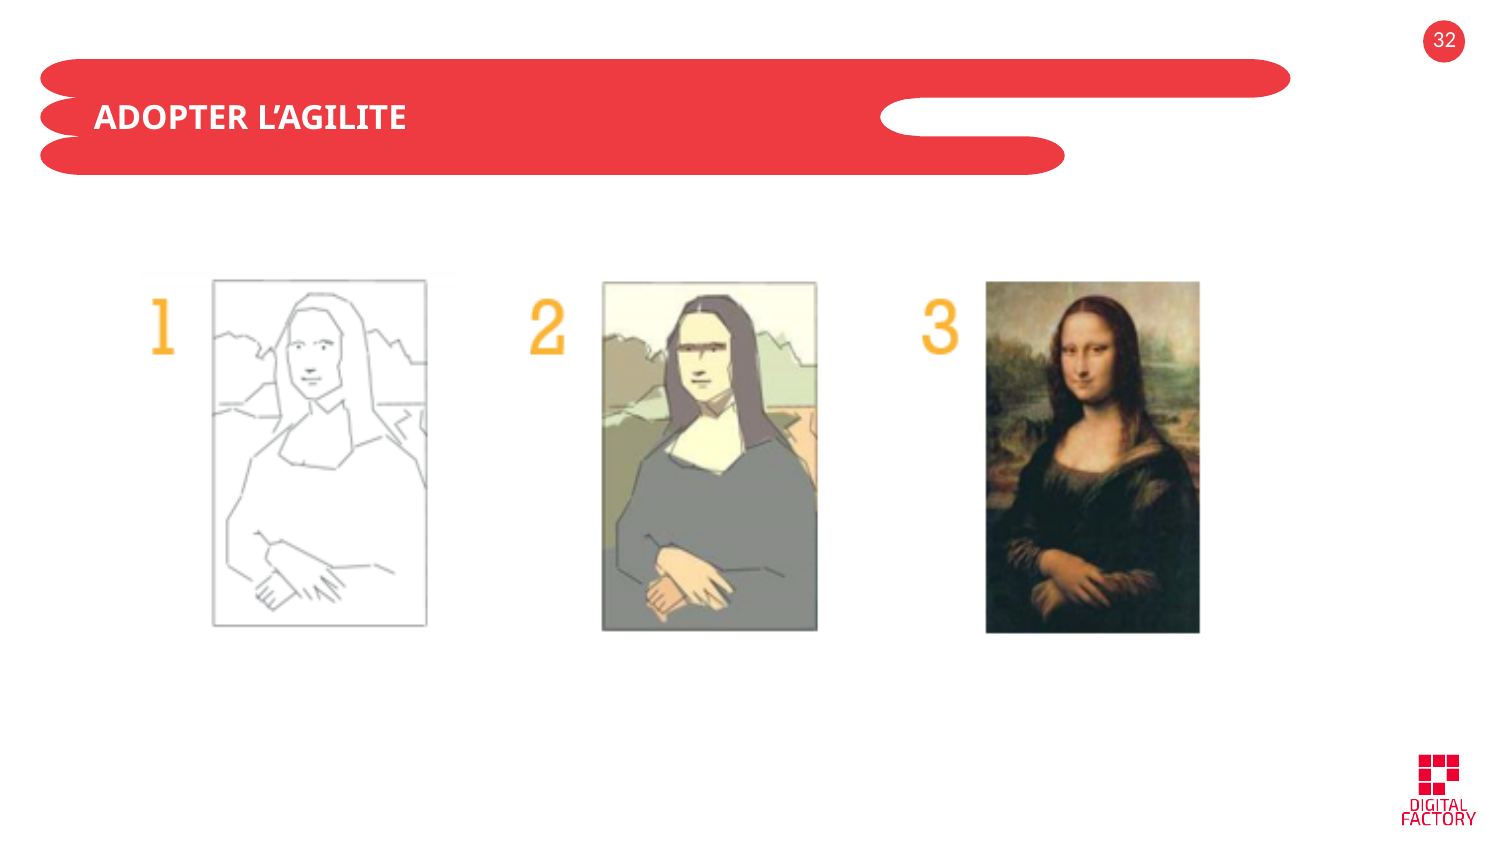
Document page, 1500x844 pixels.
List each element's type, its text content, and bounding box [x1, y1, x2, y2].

text_box ADOPTER L’AGILITE [93, 93, 977, 185]
text_box [39, 58, 1292, 176]
picture [1400, 751, 1478, 829]
picture [139, 265, 1224, 651]
